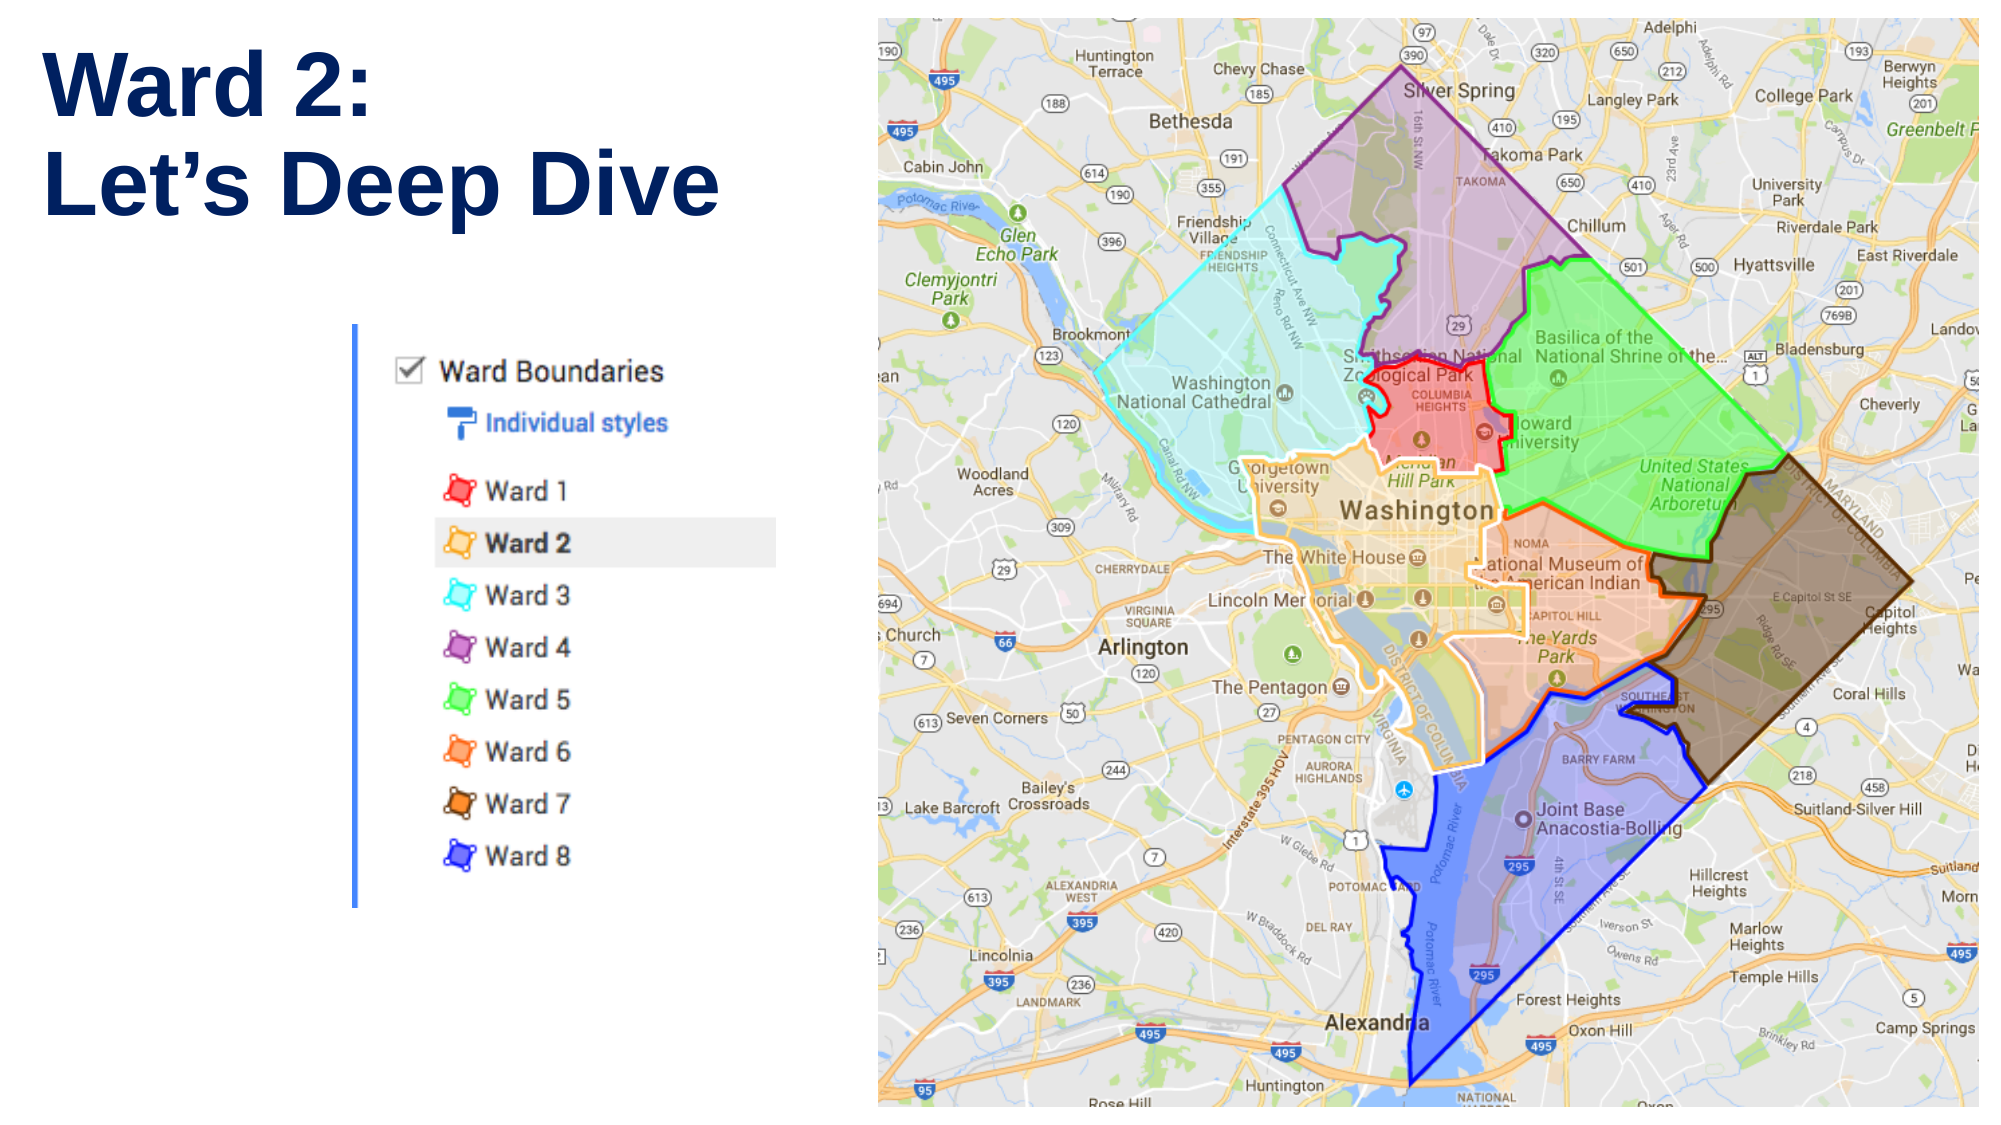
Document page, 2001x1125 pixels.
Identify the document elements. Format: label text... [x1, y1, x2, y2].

picture [352, 324, 776, 908]
picture [878, 18, 1979, 1107]
title Ward 2: Let’s Deep Dive [27, 18, 858, 254]
